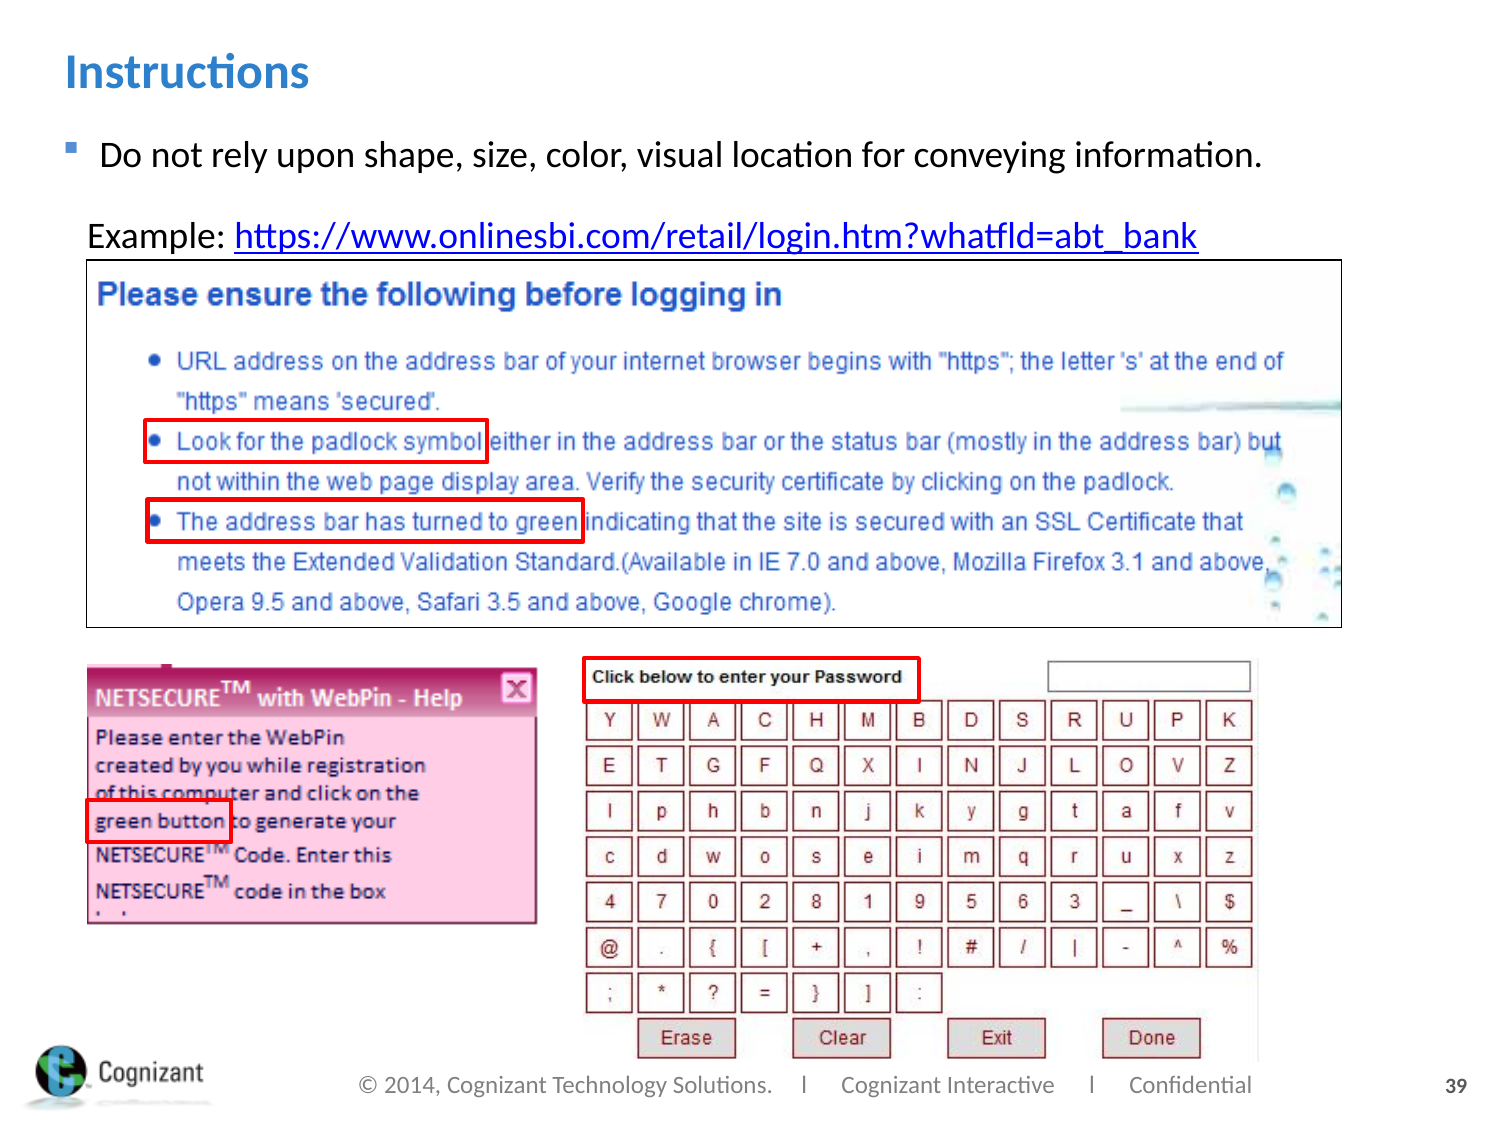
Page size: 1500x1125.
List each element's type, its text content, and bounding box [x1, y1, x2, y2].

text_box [86, 663, 544, 929]
slide_number 39 [1425, 1064, 1487, 1103]
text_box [583, 657, 1259, 1062]
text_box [144, 419, 584, 542]
title Instructions [49, 24, 1452, 107]
picture [86, 260, 1341, 627]
list Do not rely upon shape, size, color, visual location for conveying information. [47, 122, 1445, 953]
picture [0, 1040, 230, 1125]
text_box Example: https://www.onlinesbi.com/retail/login.htm?whatfld=abt_bank [72, 204, 1475, 264]
